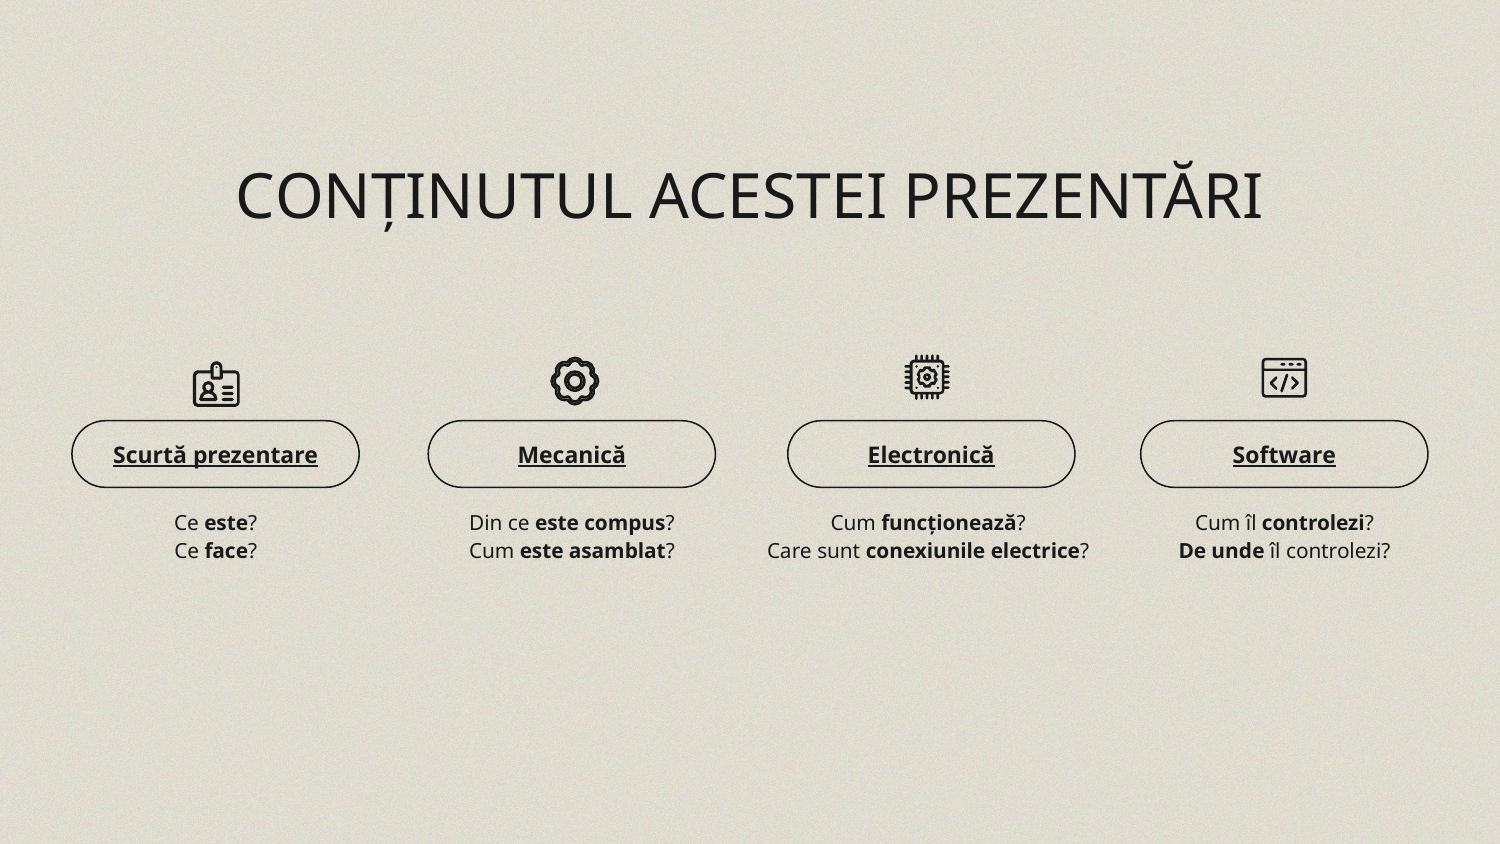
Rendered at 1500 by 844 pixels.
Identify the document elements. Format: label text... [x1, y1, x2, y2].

text_box Scurtă prezentare [71, 420, 360, 488]
text_box Din ce este compus? Cum este asamblat? [393, 490, 750, 625]
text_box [1261, 357, 1308, 399]
text_box Electronică [787, 420, 1075, 488]
text_box Ce este? Ce face? [37, 490, 393, 625]
text_box Software [1140, 420, 1428, 488]
text_box Cum funcționează? Care sunt conexiunile electrice? [750, 490, 1106, 625]
text_box Mecanică [428, 420, 716, 488]
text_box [903, 354, 951, 401]
title CONȚINUTUL ACESTEI PREZENTĂRI [37, 140, 1463, 235]
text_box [551, 357, 599, 405]
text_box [192, 360, 241, 408]
text_box Cum îl controlezi? De unde îl controlezi? [1106, 490, 1463, 625]
